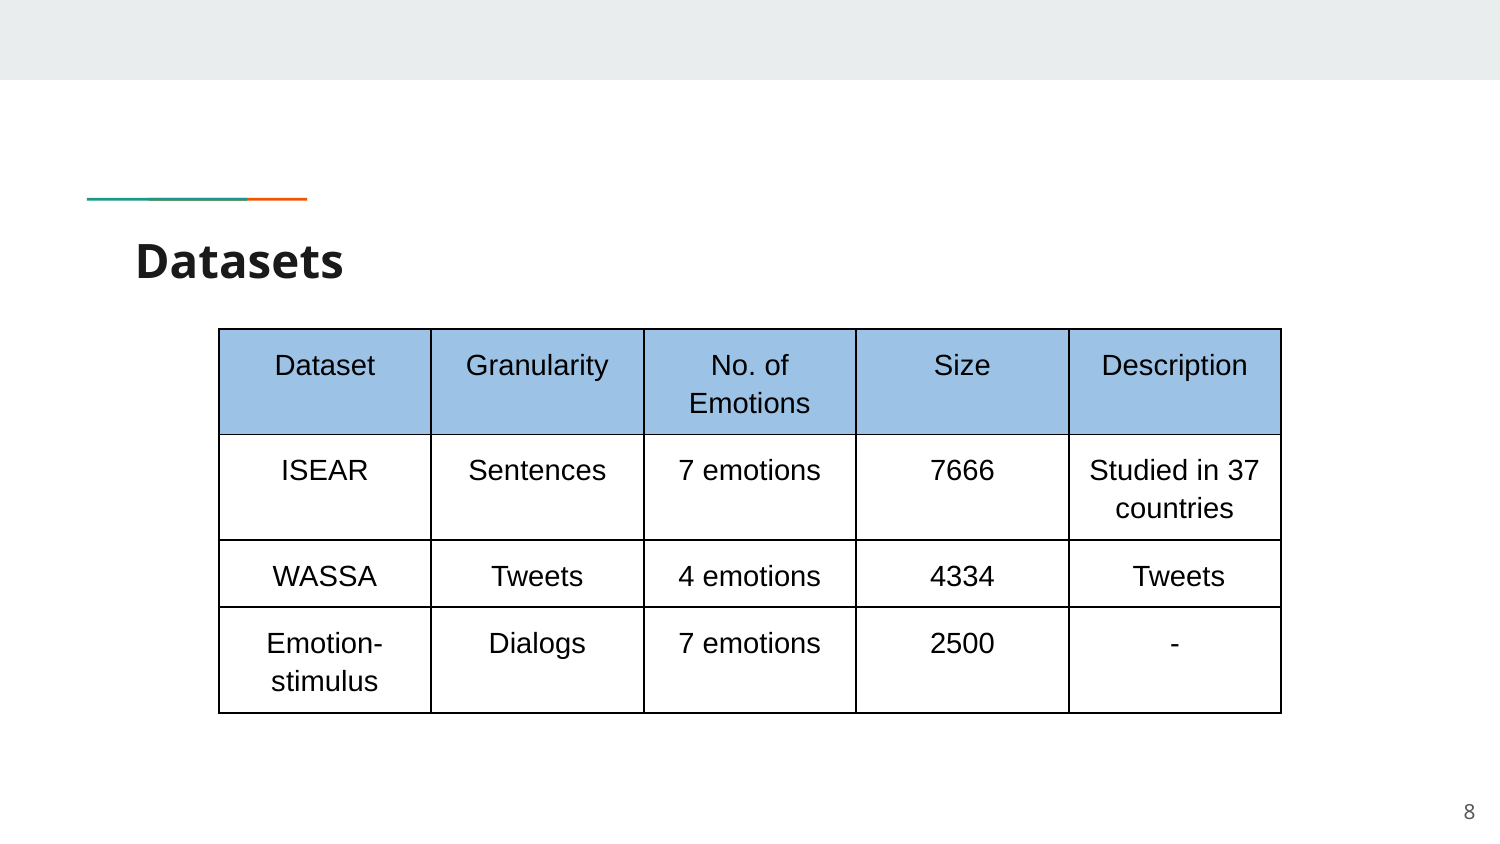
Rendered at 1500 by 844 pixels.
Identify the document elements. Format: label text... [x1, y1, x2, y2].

table_cell Dialogs [432, 608, 643, 712]
table_cell 7 emotions [645, 435, 855, 539]
table_cell 4 emotions [645, 541, 855, 606]
table_cell Tweets [1070, 541, 1280, 606]
table_cell ISEAR [220, 435, 430, 539]
title Datasets [119, 216, 1381, 305]
table_header Granularity [432, 330, 643, 434]
table_cell Tweets [432, 541, 643, 606]
table_header Description [1070, 330, 1280, 434]
table_cell Sentences [432, 435, 643, 539]
table_cell 4334 [857, 541, 1068, 606]
slide_number 8 [1400, 779, 1491, 844]
table_header Size [857, 330, 1068, 434]
table_header Dataset [220, 330, 430, 434]
table_cell - [1070, 608, 1280, 712]
table_cell WASSA [220, 541, 430, 606]
table_cell 7666 [857, 435, 1068, 539]
table_cell 7 emotions [645, 608, 855, 712]
table_cell Studied in 37 countries [1070, 435, 1280, 539]
table_cell Emotion-stimulus [220, 608, 430, 712]
table_cell 2500 [857, 608, 1068, 712]
table_header No. of Emotions [645, 330, 855, 434]
